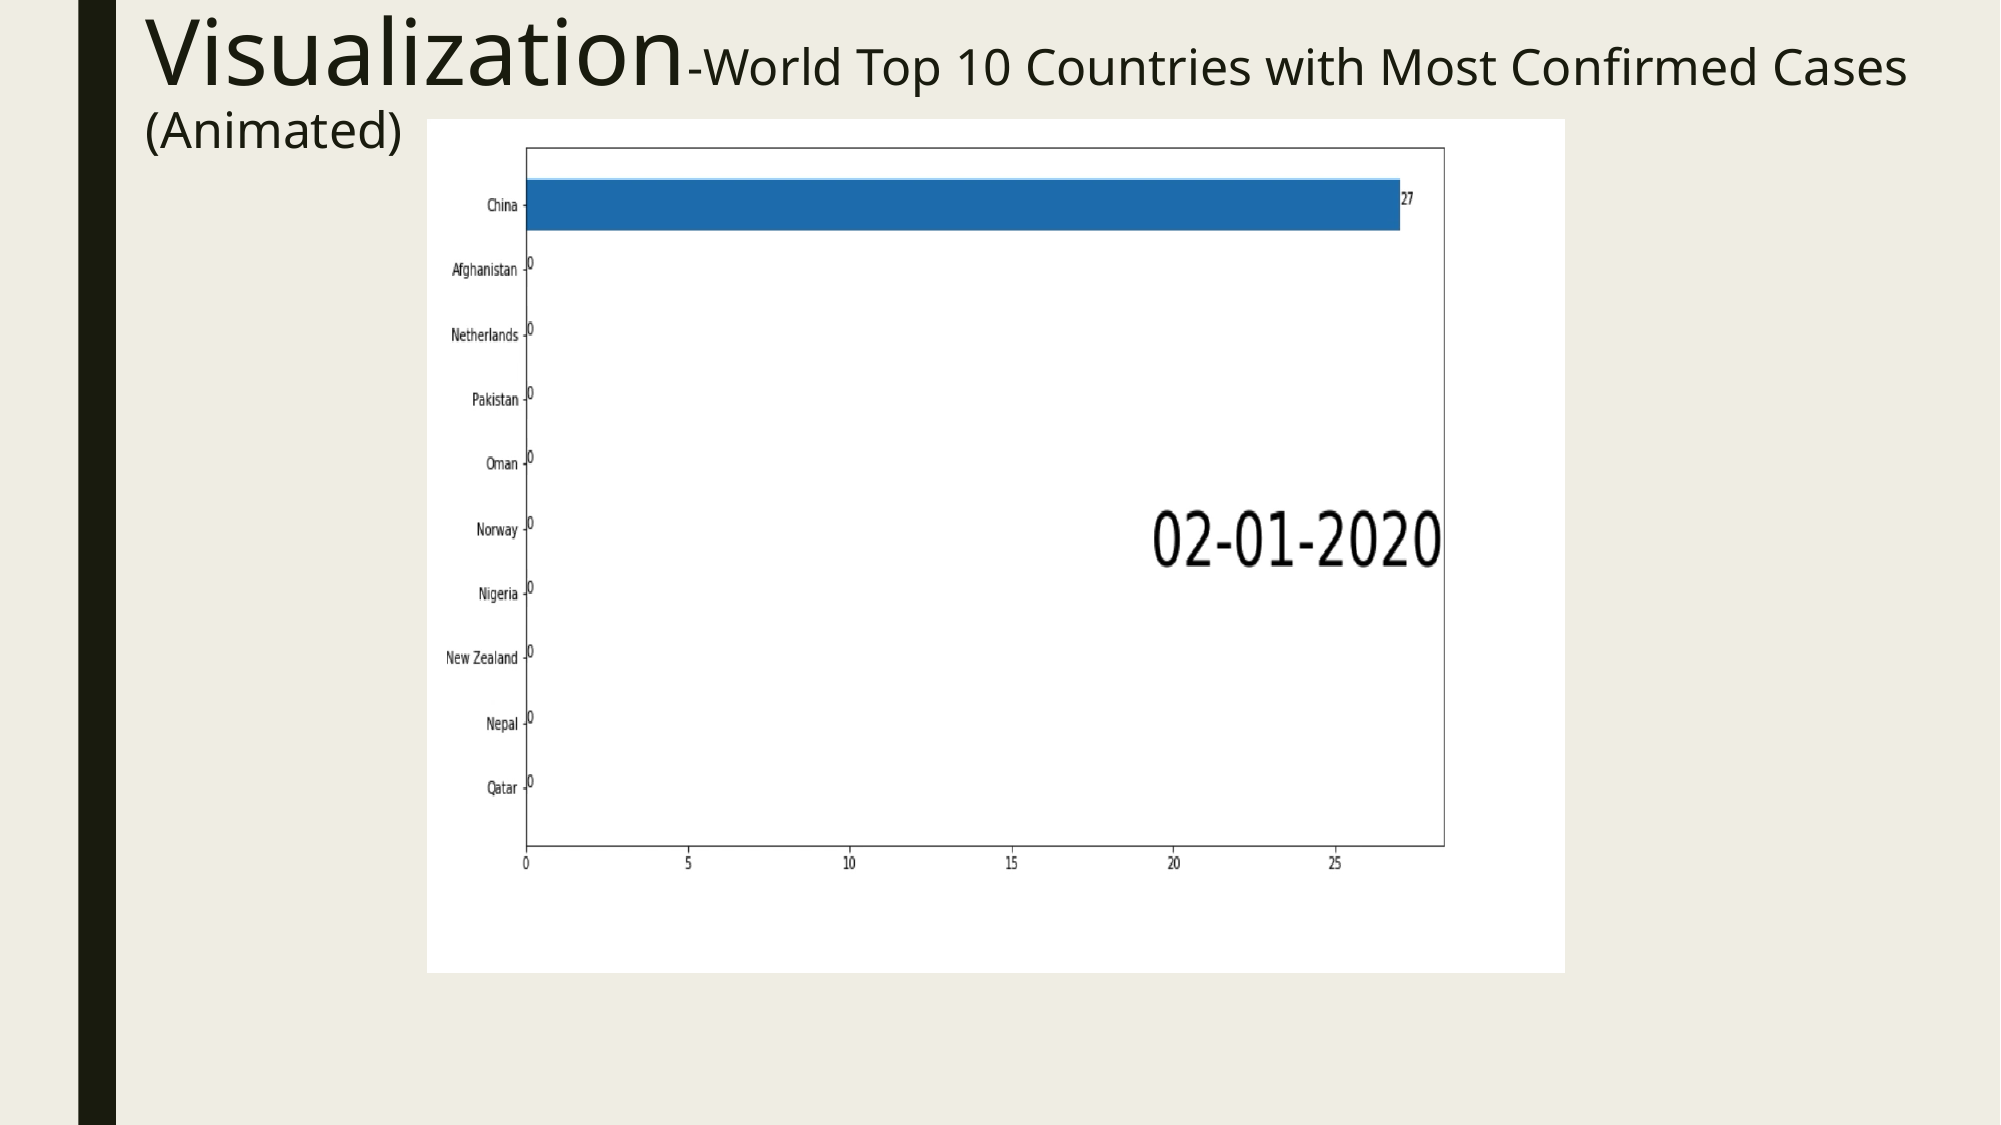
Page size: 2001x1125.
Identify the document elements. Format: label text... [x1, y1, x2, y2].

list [426, 118, 1566, 974]
title Visualization-World Top 10 Countries with Most Confirmed Cases (Animated) [130, 0, 2000, 238]
